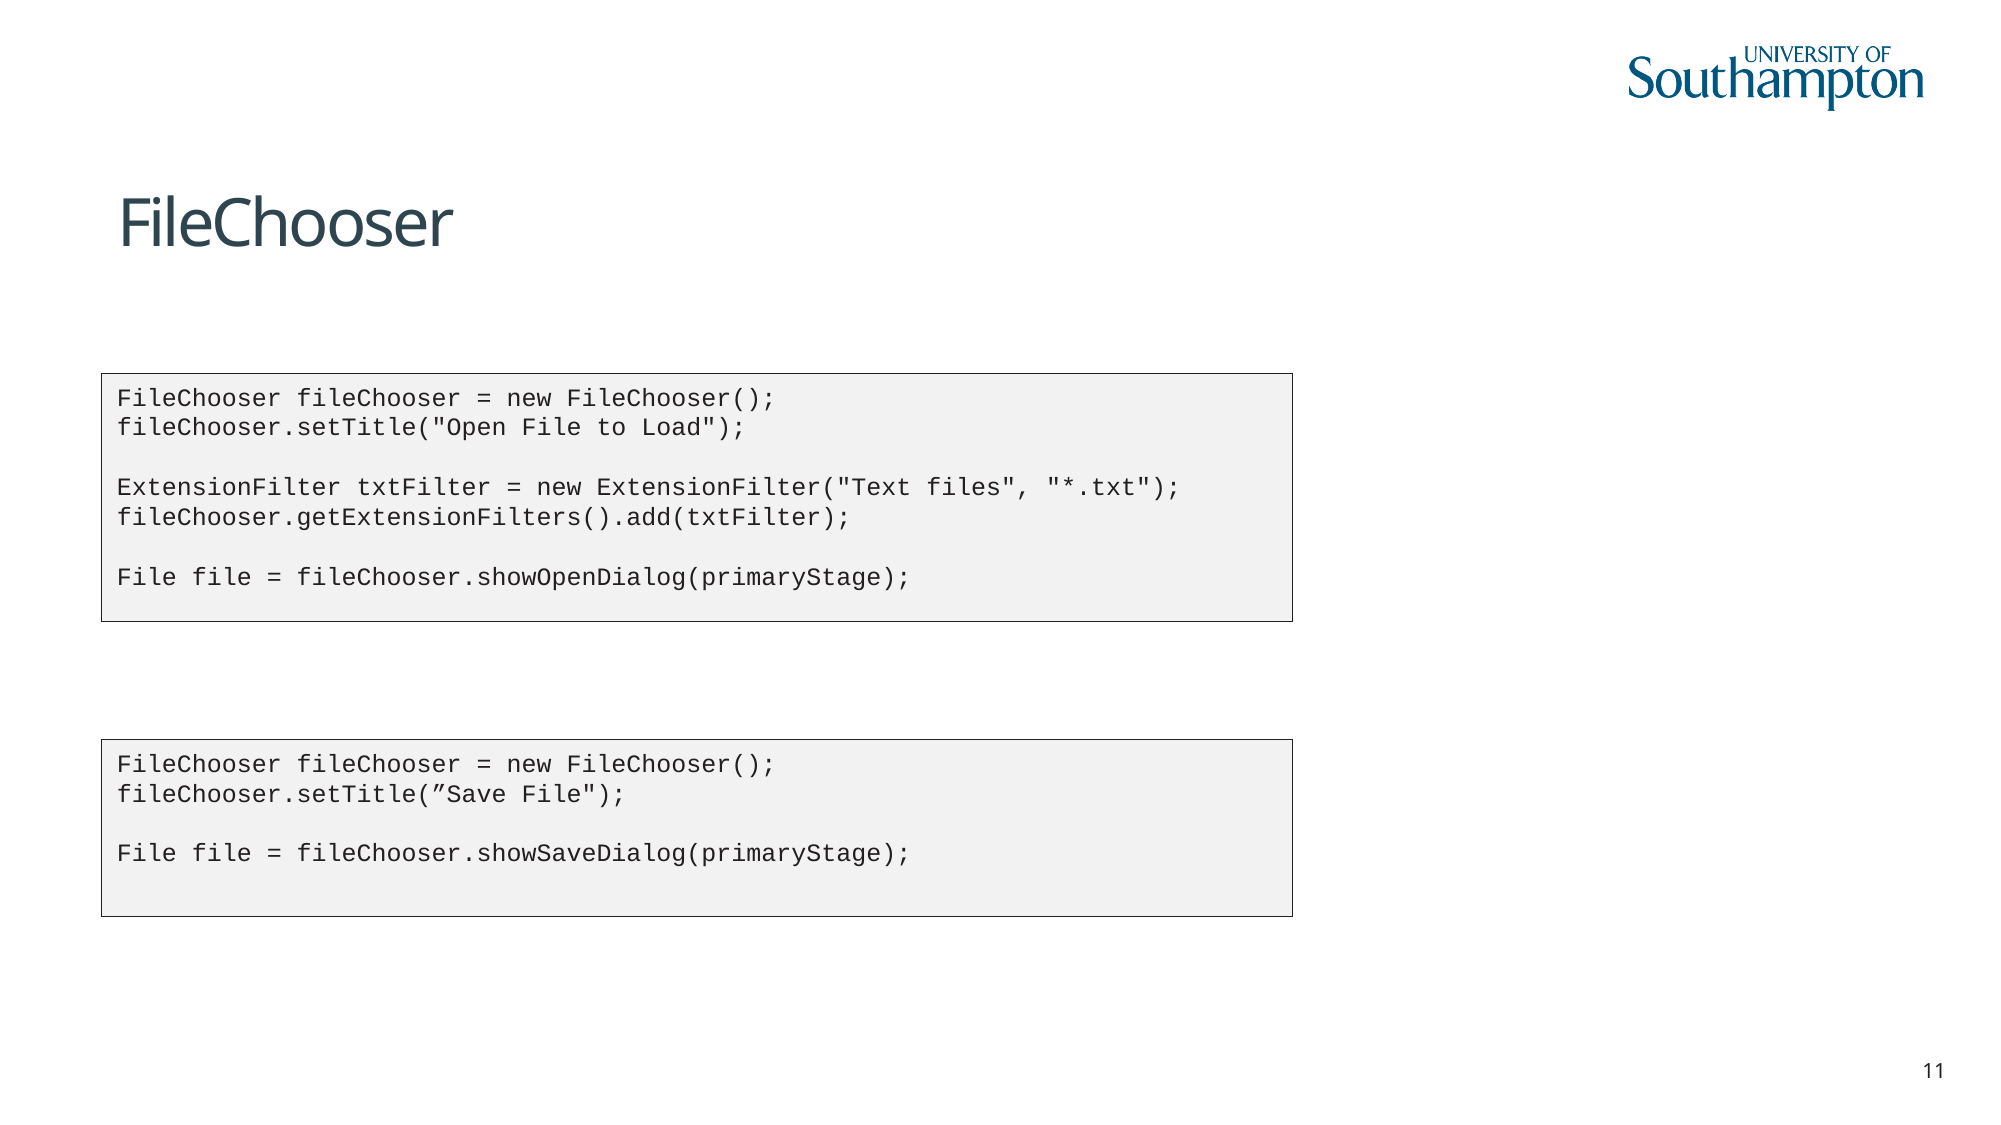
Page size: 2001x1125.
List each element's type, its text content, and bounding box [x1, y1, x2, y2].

text_box FileChooser fileChooser = new FileChooser(); fileChooser.setTitle("Open File to Load"); ExtensionFilter txtFilter = new ExtensionFilter("Text files", "*.txt"); fileChooser.getExtensionFilters().add(txtFilter); File file = fileChooser.showOpenDialog(primaryStage); [101, 373, 1293, 622]
title FileChooser [102, 113, 1882, 268]
picture [1629, 46, 1924, 111]
picture [1869, 48, 1877, 60]
picture [1629, 71, 1648, 95]
text_box FileChooser fileChooser = new FileChooser(); fileChooser.setTitle(”Save File"); File file = fileChooser.showSaveDialog(primaryStage); [101, 739, 1293, 917]
